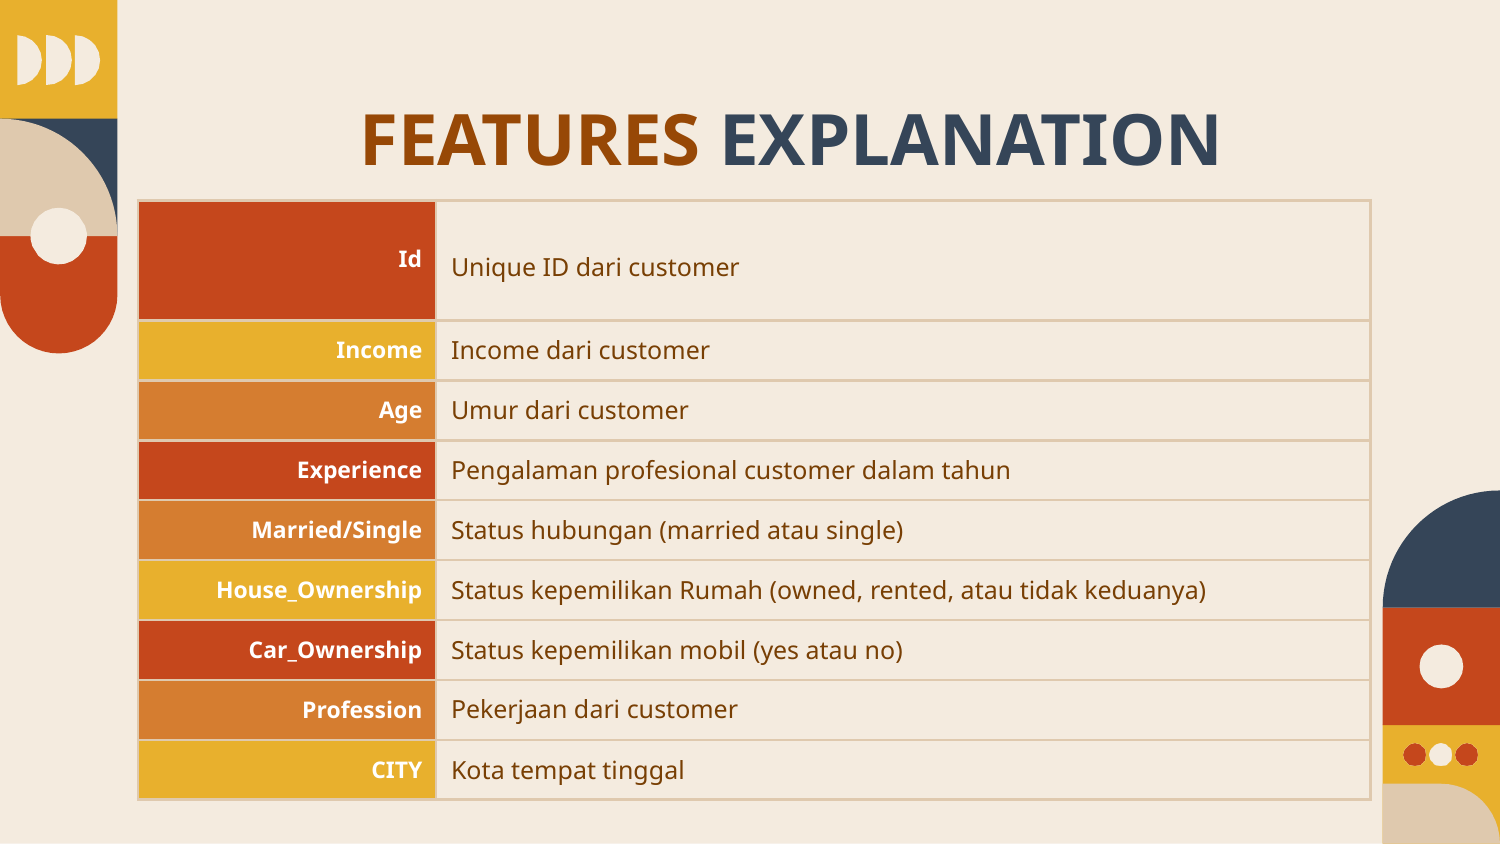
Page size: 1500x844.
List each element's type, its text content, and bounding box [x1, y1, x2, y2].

table_cell Pekerjaan dari customer [437, 681, 1369, 739]
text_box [0, 0, 118, 354]
table_cell Experience [139, 442, 435, 499]
table_header Unique ID dari customer [437, 202, 1369, 319]
table_cell CITY [139, 741, 435, 798]
table_cell Status kepemilikan Rumah (owned, rented, atau tidak keduanya) [437, 561, 1369, 619]
title FEATURES EXPLANATION [357, 93, 1275, 199]
table_cell Income dari customer [437, 322, 1369, 379]
table_cell Pengalaman profesional customer dalam tahun [437, 442, 1369, 499]
table_cell Age [139, 382, 435, 439]
table_header Id [139, 202, 435, 319]
table_cell Income [139, 322, 435, 379]
table_cell Kota tempat tinggal [437, 741, 1369, 798]
table_cell Status kepemilikan mobil (yes atau no) [437, 621, 1369, 679]
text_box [1382, 490, 1500, 844]
table_cell Married/Single [139, 501, 435, 559]
table_cell Umur dari customer [437, 382, 1369, 439]
table_cell Car_Ownership [139, 621, 435, 679]
table_cell Status hubungan (married atau single) [437, 501, 1369, 559]
table_cell House_Ownership [139, 561, 435, 619]
table_cell Profession [139, 681, 435, 739]
